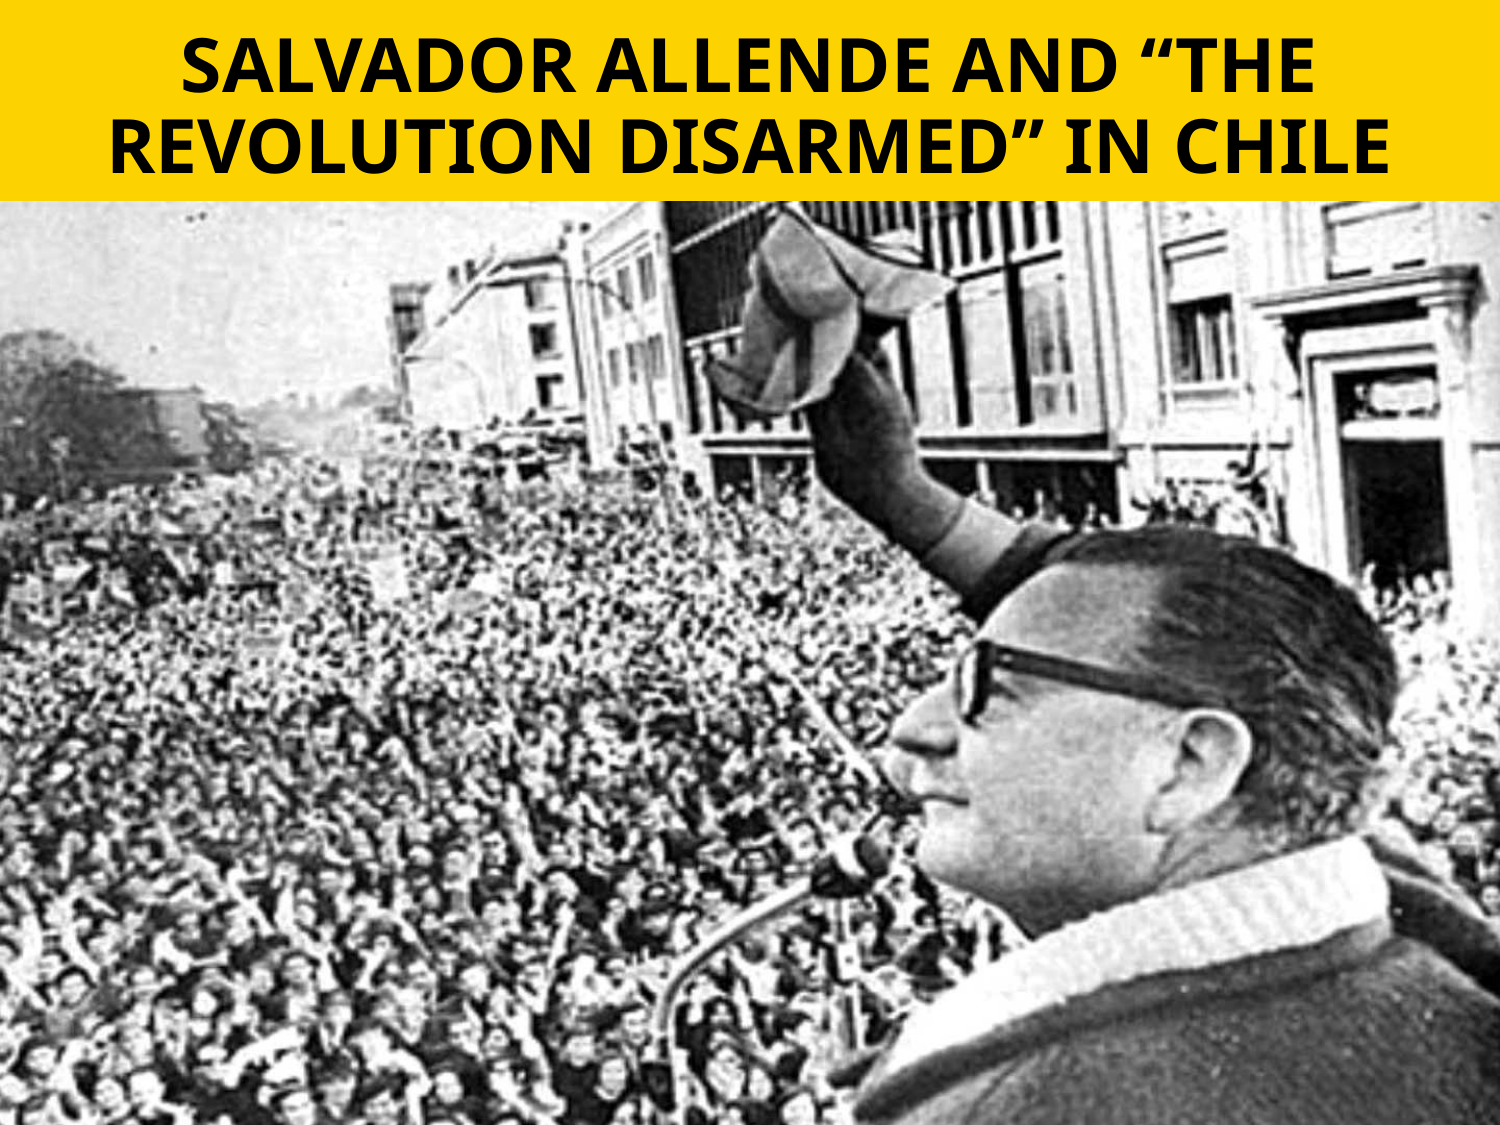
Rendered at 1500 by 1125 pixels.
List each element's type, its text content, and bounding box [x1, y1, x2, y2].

title SALVADOR ALLENDE AND “THE REVOLUTION DISARMED” IN CHILE [55, 41, 1445, 177]
picture [0, 201, 1500, 1125]
